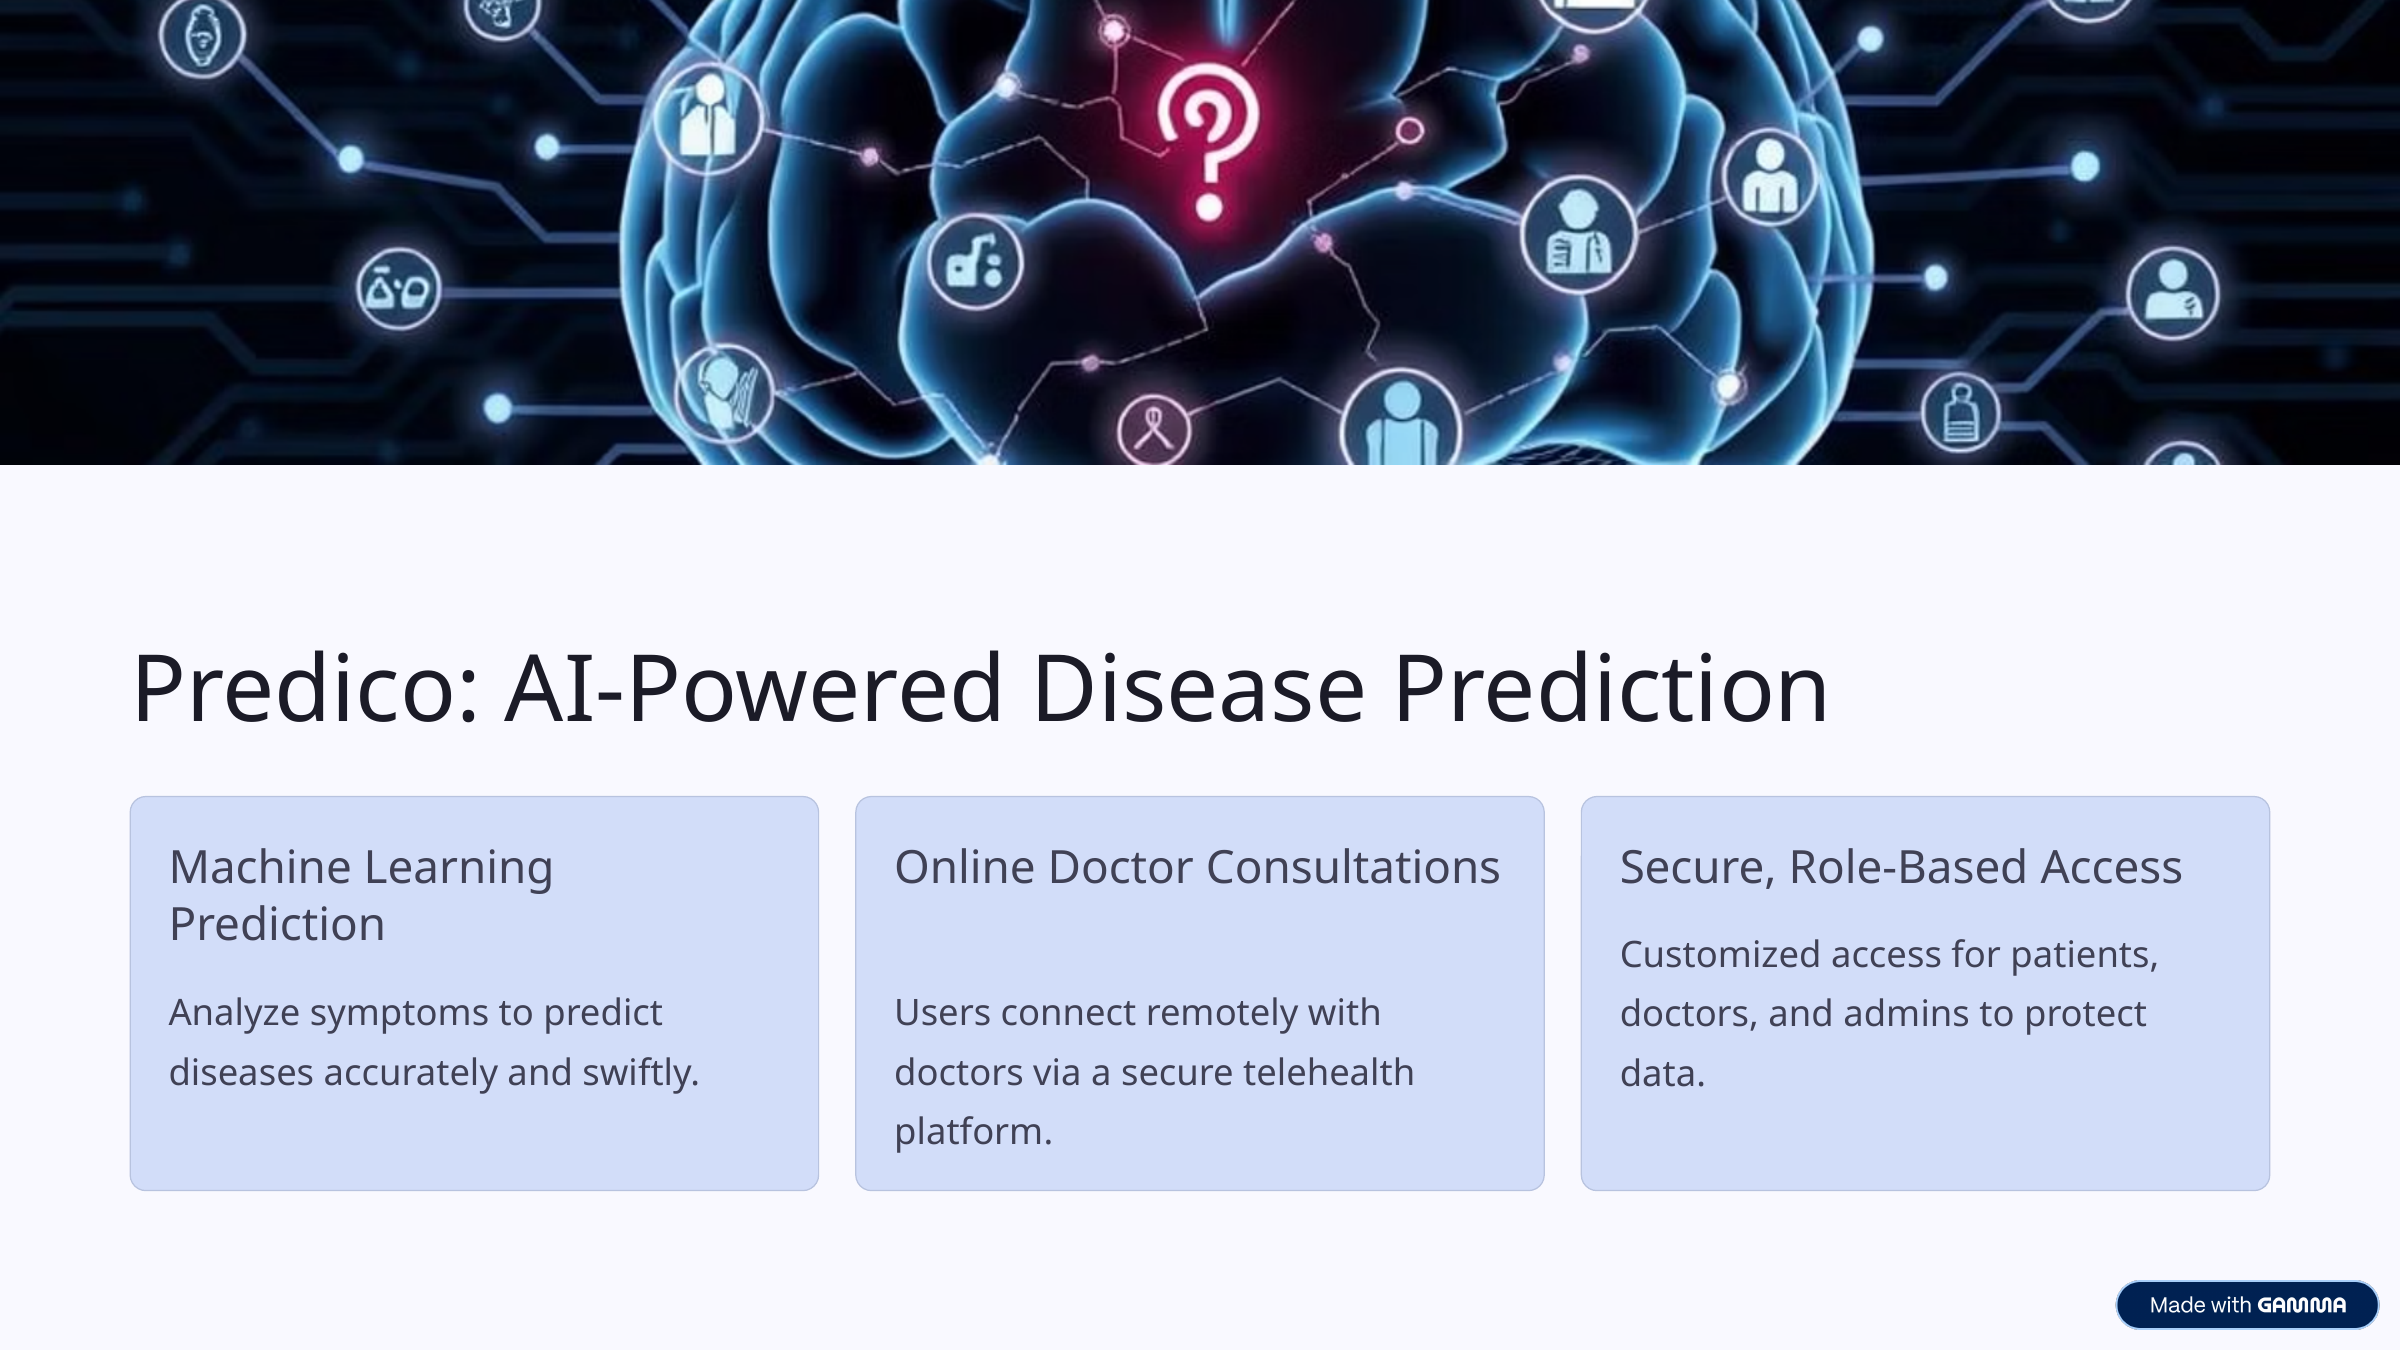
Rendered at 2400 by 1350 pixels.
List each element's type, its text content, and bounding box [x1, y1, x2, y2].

text_box Users connect remotely with doctors via a secure telehealth platform. [894, 973, 1506, 1153]
text_box Secure, Role-Based Access [1619, 834, 2230, 893]
text_box [130, 796, 819, 1191]
text_box [855, 796, 1545, 1191]
text_box Predico: AI-Powered Disease Prediction [130, 624, 1949, 741]
text_box Online Doctor Consultations [894, 834, 1506, 952]
picture [0, 0, 2400, 466]
text_box Customized access for patients, doctors, and admins to protect data. [1619, 915, 2232, 1094]
text_box Analyze symptoms to predict diseases accurately and swiftly. [168, 973, 781, 1093]
text_box [1581, 796, 2270, 1191]
text_box Machine Learning Prediction [168, 834, 781, 952]
picture [2106, 1271, 2389, 1339]
